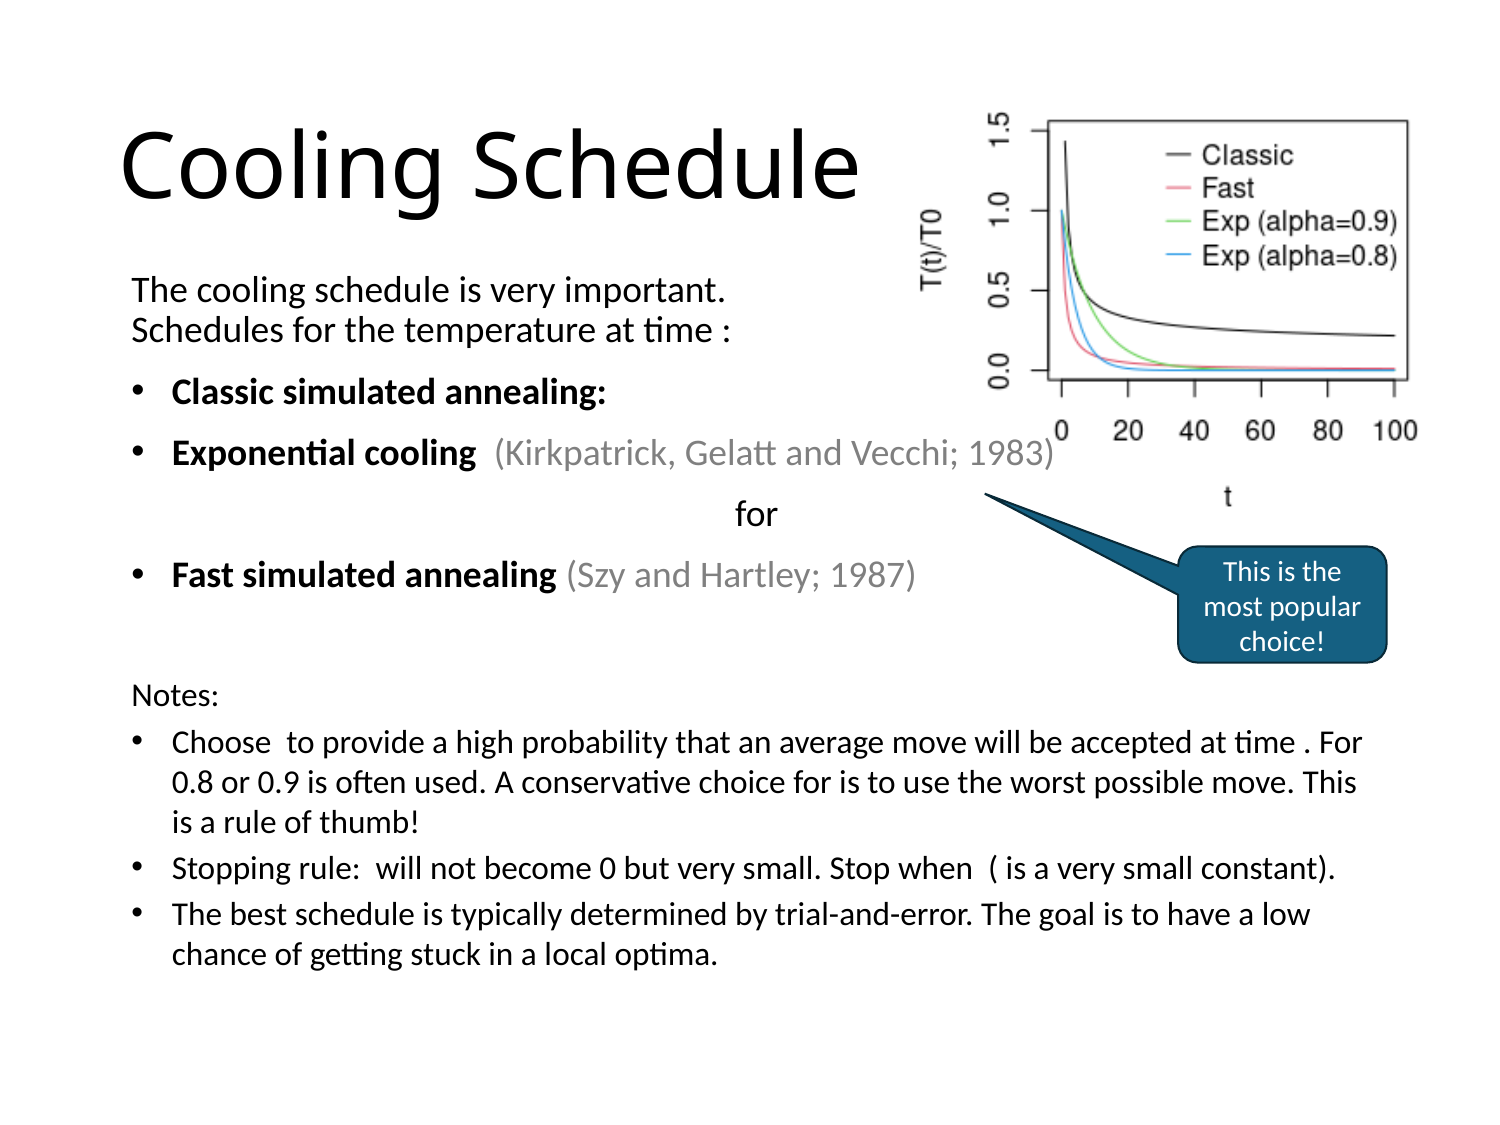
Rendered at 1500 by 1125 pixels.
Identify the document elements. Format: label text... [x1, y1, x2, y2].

picture [912, 0, 1478, 550]
title Cooling Schedule [103, 59, 912, 278]
text_box This is the most popular choice! [1090, 550, 1388, 664]
